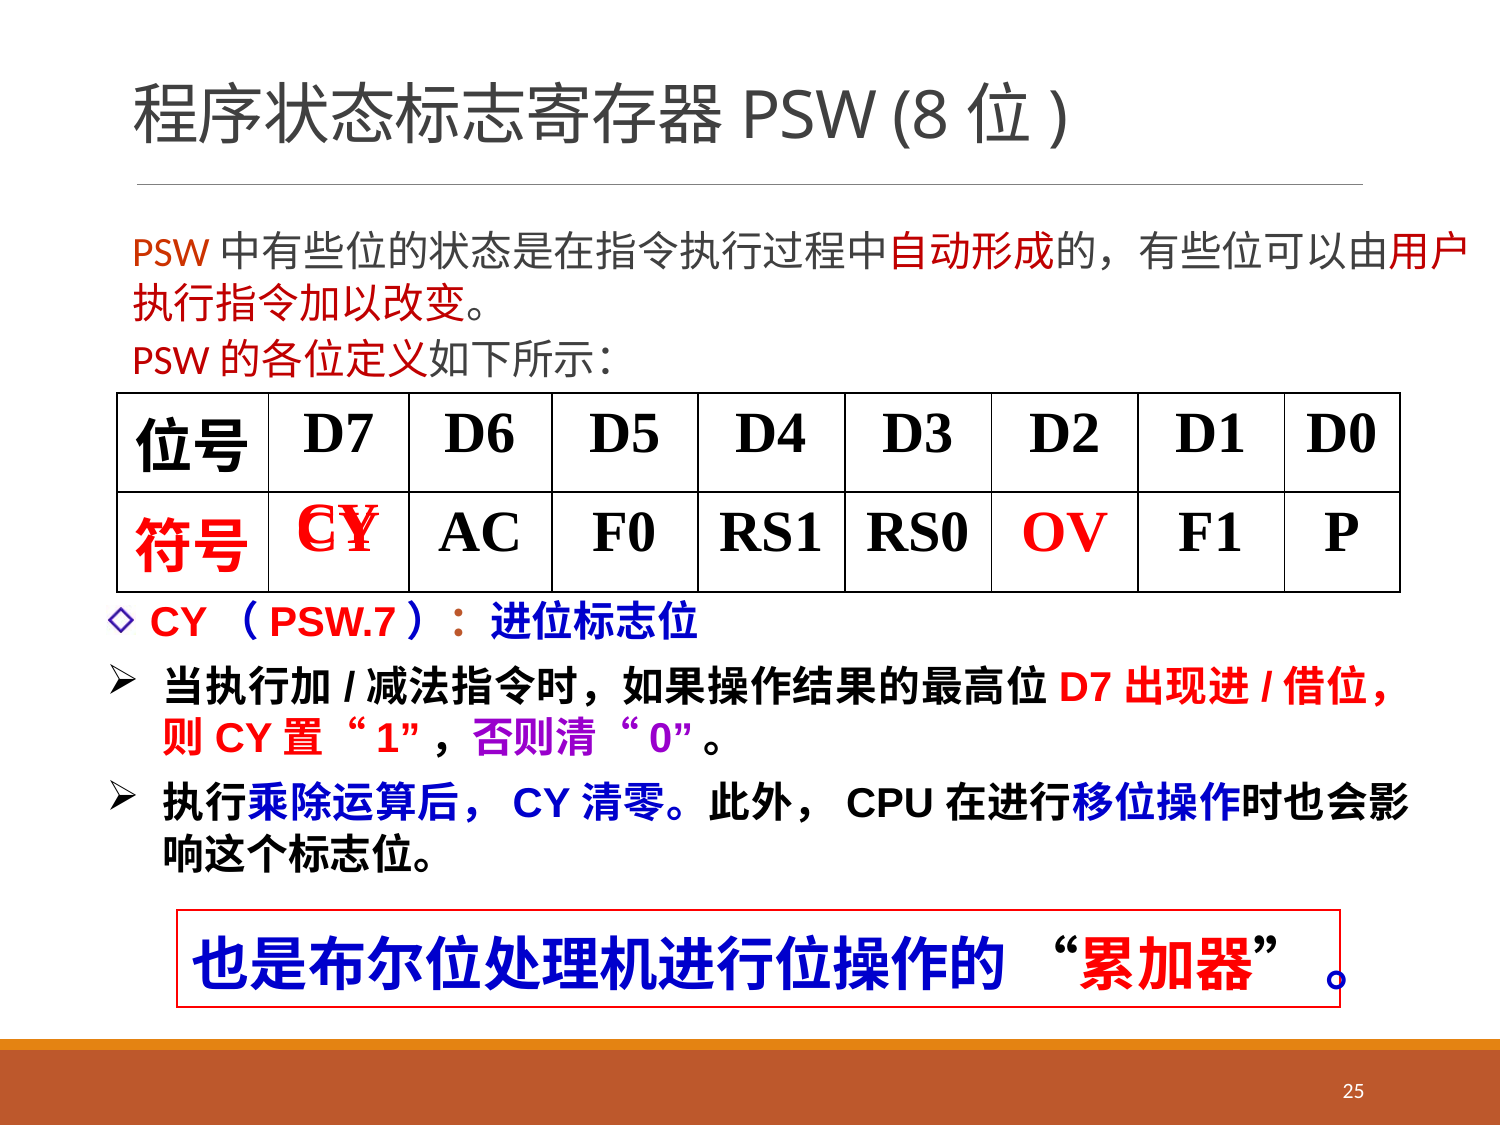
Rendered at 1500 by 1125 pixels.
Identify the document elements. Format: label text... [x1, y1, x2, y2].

table_header D5 [553, 394, 697, 491]
text_box CY [281, 477, 395, 563]
slide_number 25 [1218, 1059, 1380, 1120]
text_box CY（PSW.7）：进位标志位 当执行加/减法指令时，如果操作结果的最高位D7出现进/借位，则CY置“1”，否则清“0”。 执行乘除运算后，CY清零。此外，CPU在进行移位操作时也会影响这个标志位。 [91, 585, 1426, 899]
list PSW中有些位的状态是在指令执行过程中自动形成的，有些位可以由用户执行指令加以改变。 PSW的各位定义如下所示： [117, 215, 1475, 404]
table_cell P [1285, 493, 1399, 585]
table_cell RS1 [699, 493, 844, 585]
table_header D3 [846, 394, 991, 491]
table_cell OV [992, 493, 1137, 585]
table_header D2 [992, 394, 1137, 491]
table_cell F0 [553, 493, 697, 585]
picture [106, 605, 136, 635]
table_header D6 [410, 394, 551, 491]
table_header 位号 [118, 394, 268, 491]
table_header D0 [1285, 394, 1399, 491]
table_cell RS0 [846, 493, 991, 585]
title 程序状态标志寄存器PSW (8位) [117, 76, 1240, 160]
table_cell F1 [1139, 493, 1284, 585]
table_cell CY [269, 493, 408, 585]
table_header D7 [269, 394, 408, 491]
table_header D4 [699, 394, 844, 491]
text_box 也是布尔位处理机进行位操作的 “累加器” 。 [177, 909, 1341, 1008]
table_header D1 [1139, 394, 1284, 491]
table_cell AC [410, 493, 551, 585]
table_cell 符号 [118, 493, 268, 585]
